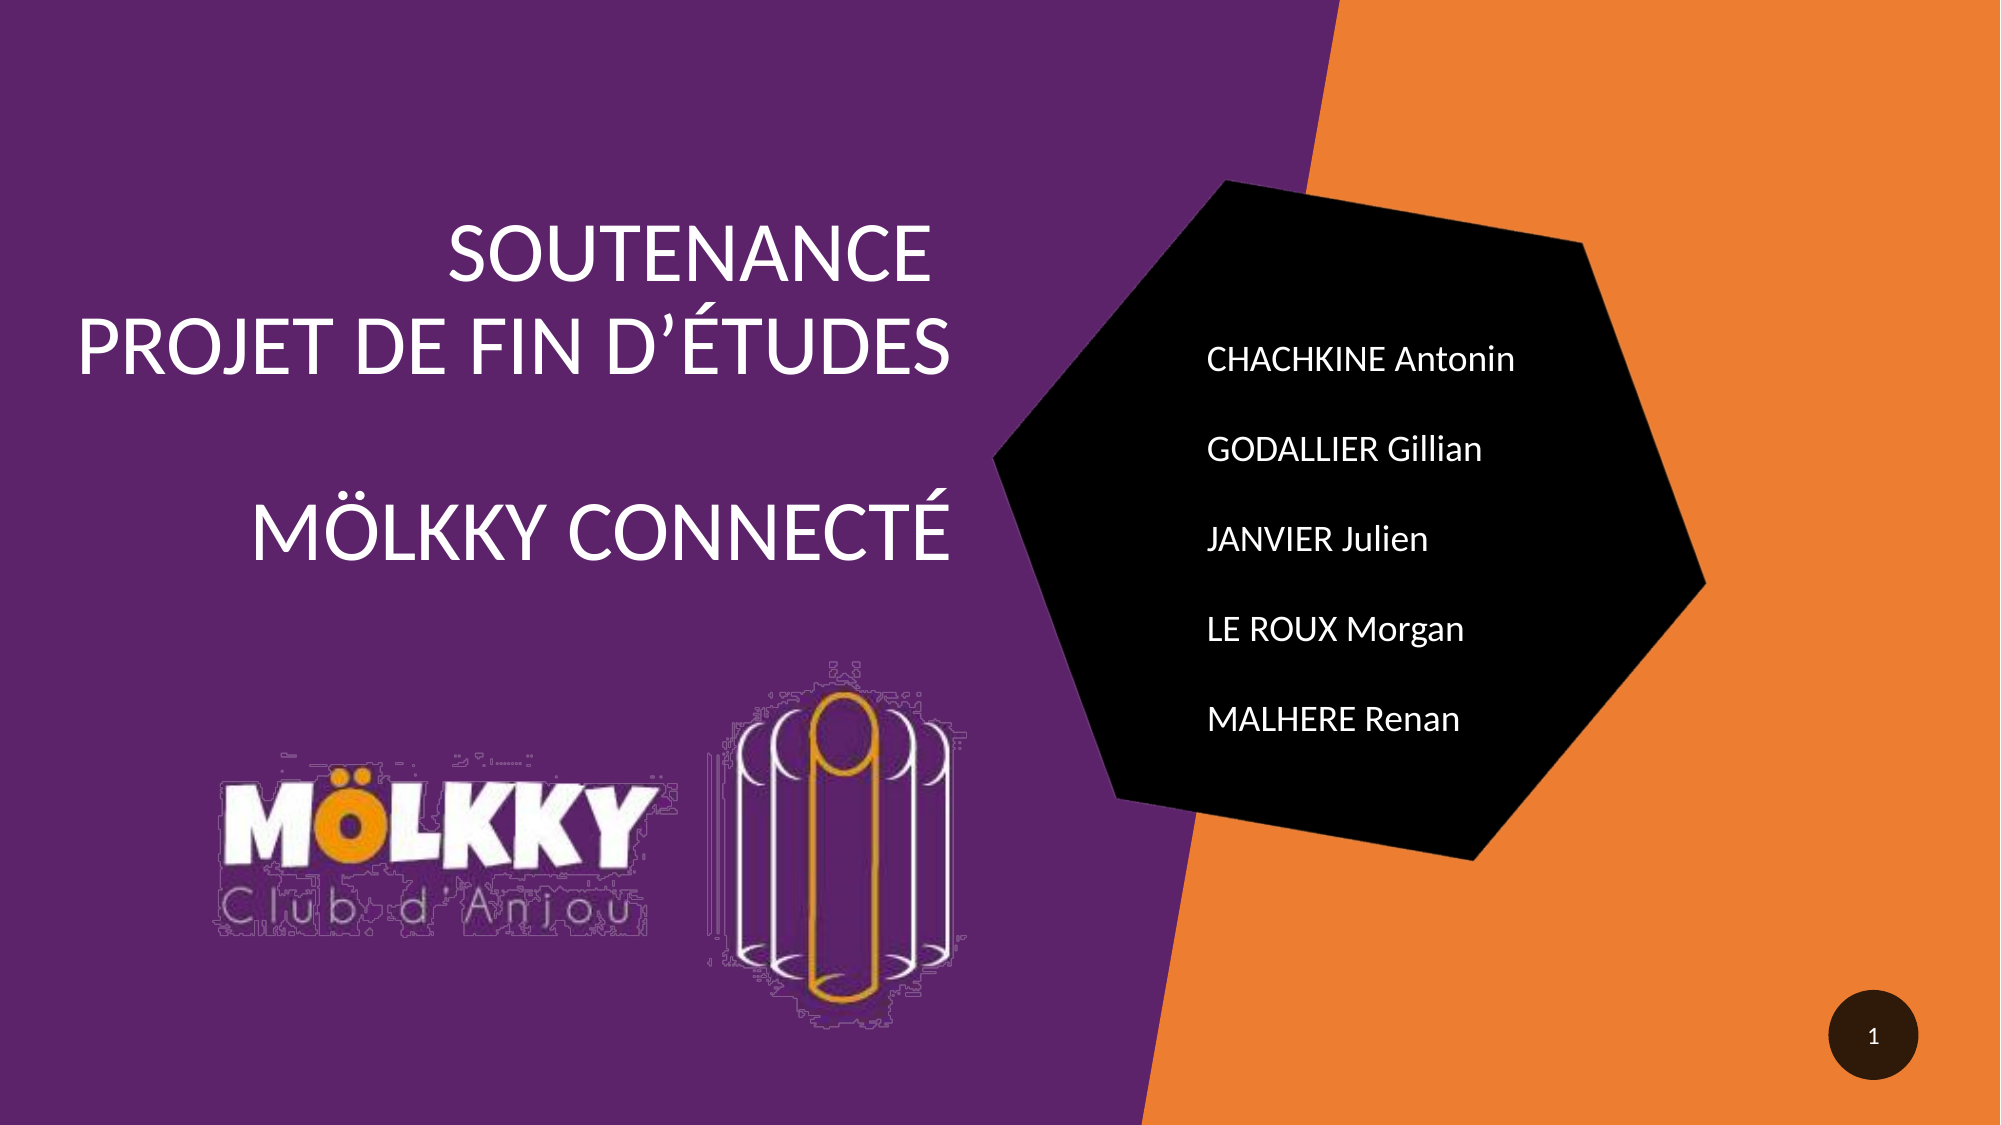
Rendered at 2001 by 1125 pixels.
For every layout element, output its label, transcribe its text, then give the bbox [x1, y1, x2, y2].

slide_number 1 [1828, 989, 1919, 1080]
title Soutenance Projet de fin d’études Mölkky Connecté [58, 147, 968, 587]
picture [137, 14, 1919, 1090]
text_box [1140, 0, 2000, 1125]
